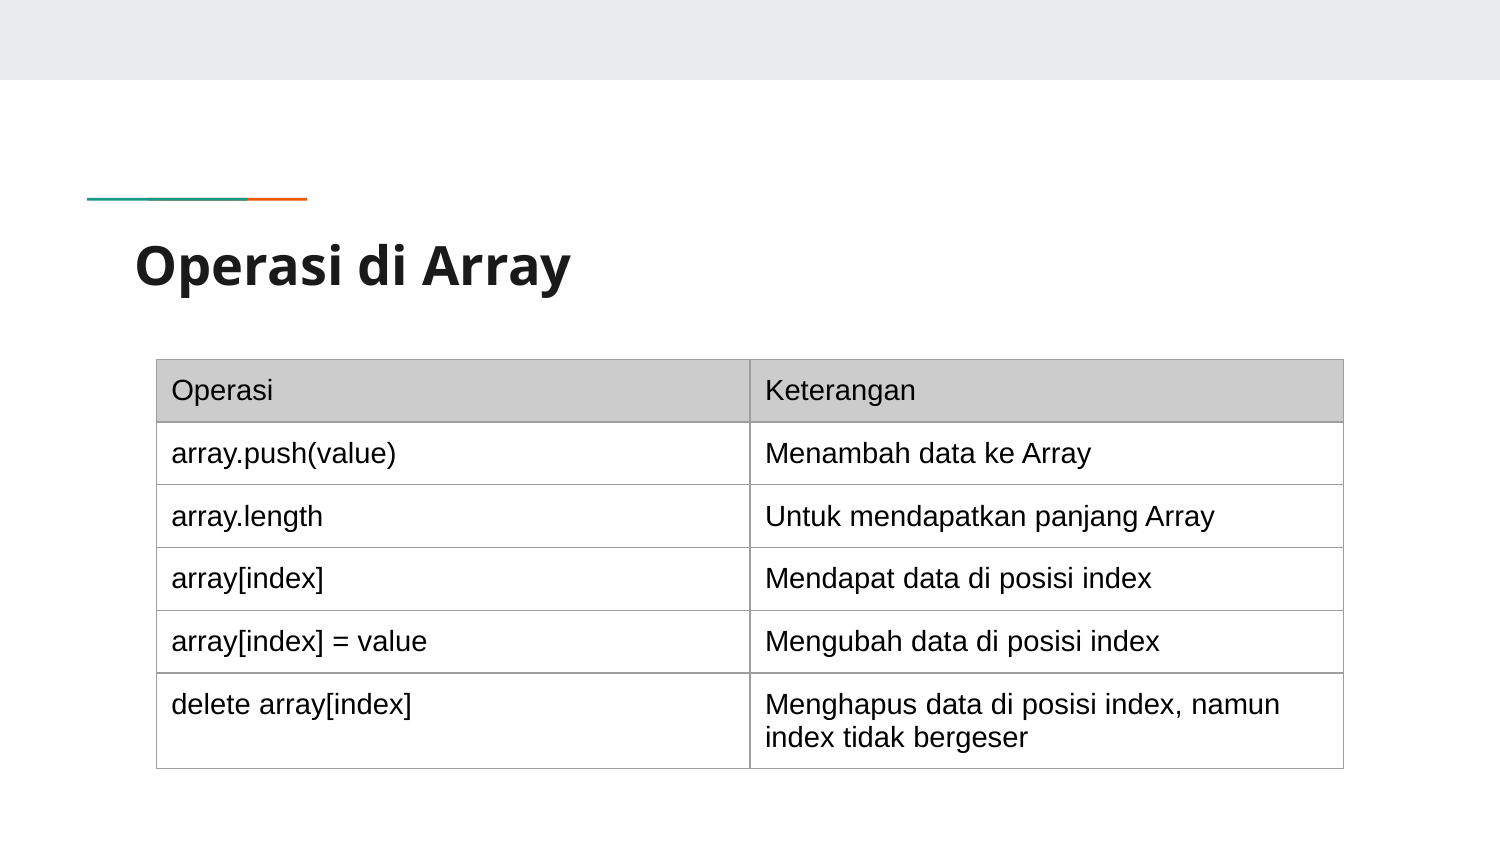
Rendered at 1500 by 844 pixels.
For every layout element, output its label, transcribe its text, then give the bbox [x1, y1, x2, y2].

table_header Operasi [157, 360, 749, 421]
title Operasi di Array [119, 216, 1381, 305]
table_cell array.length [157, 485, 749, 547]
table_cell Menambah data ke Array [751, 423, 1343, 484]
table_cell array.push(value) [157, 423, 749, 484]
table_cell Mengubah data di posisi index [751, 611, 1343, 672]
table_header Keterangan [751, 360, 1343, 421]
table_cell array[index] = value [157, 611, 749, 672]
table_cell delete array[index] [157, 674, 749, 768]
table_cell array[index] [157, 548, 749, 610]
table_cell Untuk mendapatkan panjang Array [751, 485, 1343, 547]
table_cell Mendapat data di posisi index [751, 548, 1343, 610]
table_cell Menghapus data di posisi index, namun index tidak bergeser [751, 674, 1343, 768]
